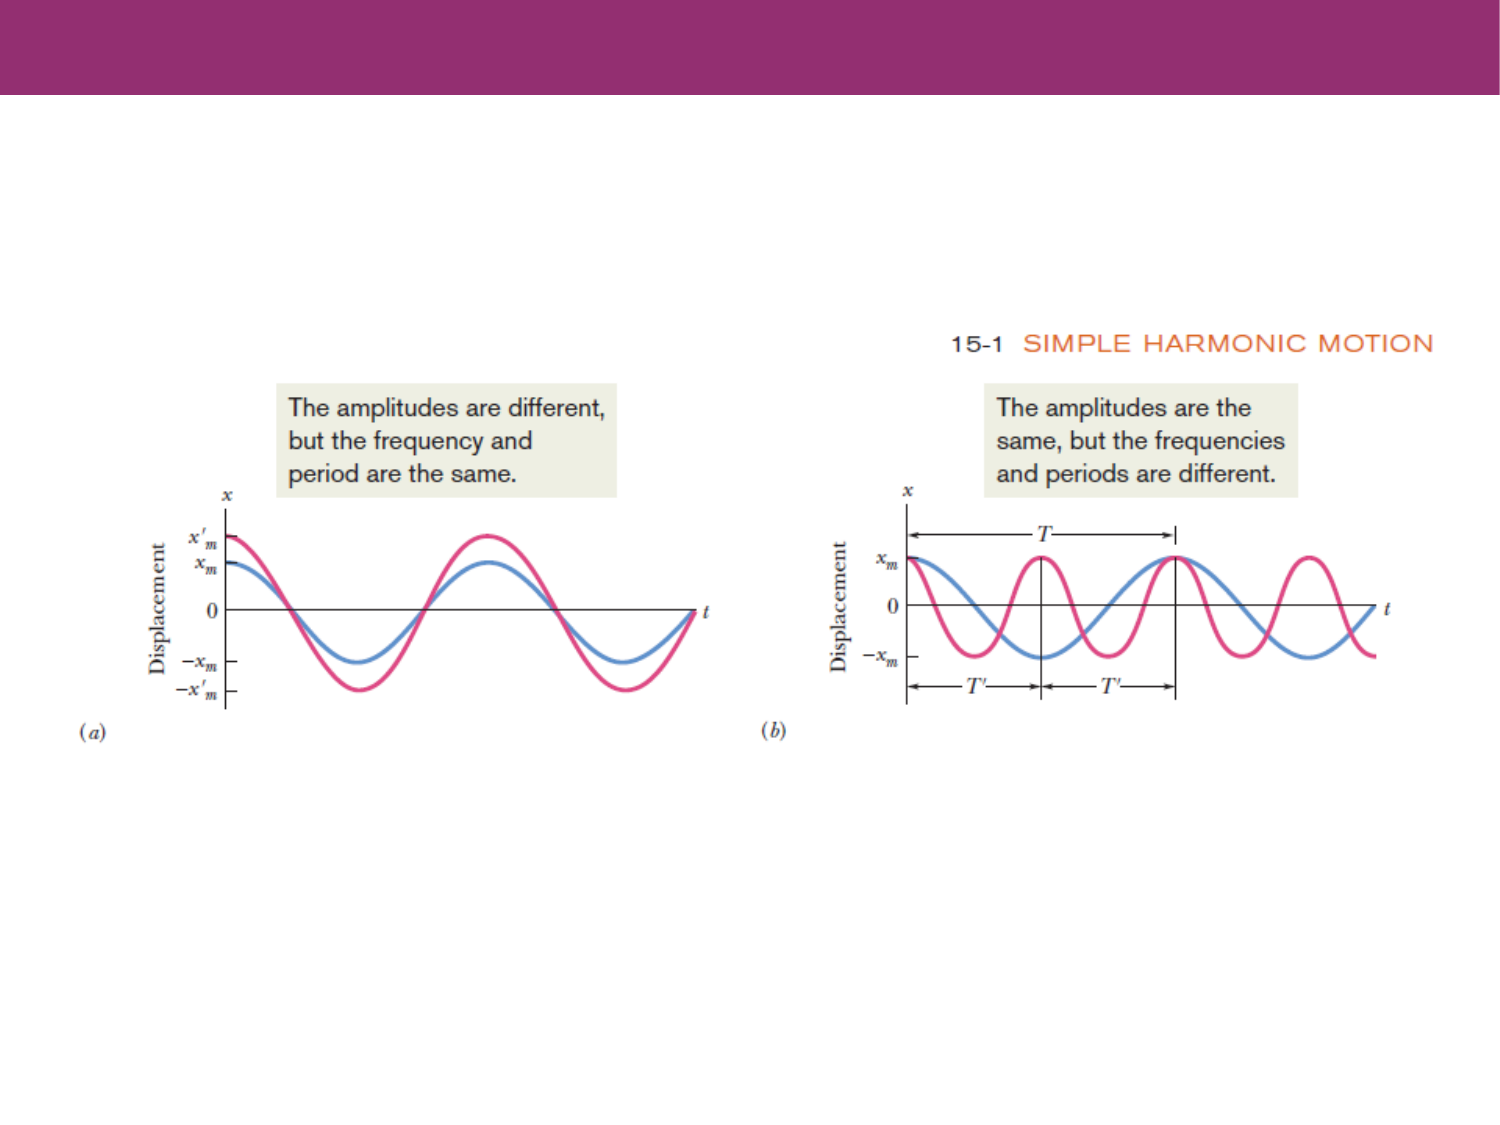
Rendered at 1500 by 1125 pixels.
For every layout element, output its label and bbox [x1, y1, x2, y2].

picture [0, 324, 1451, 766]
